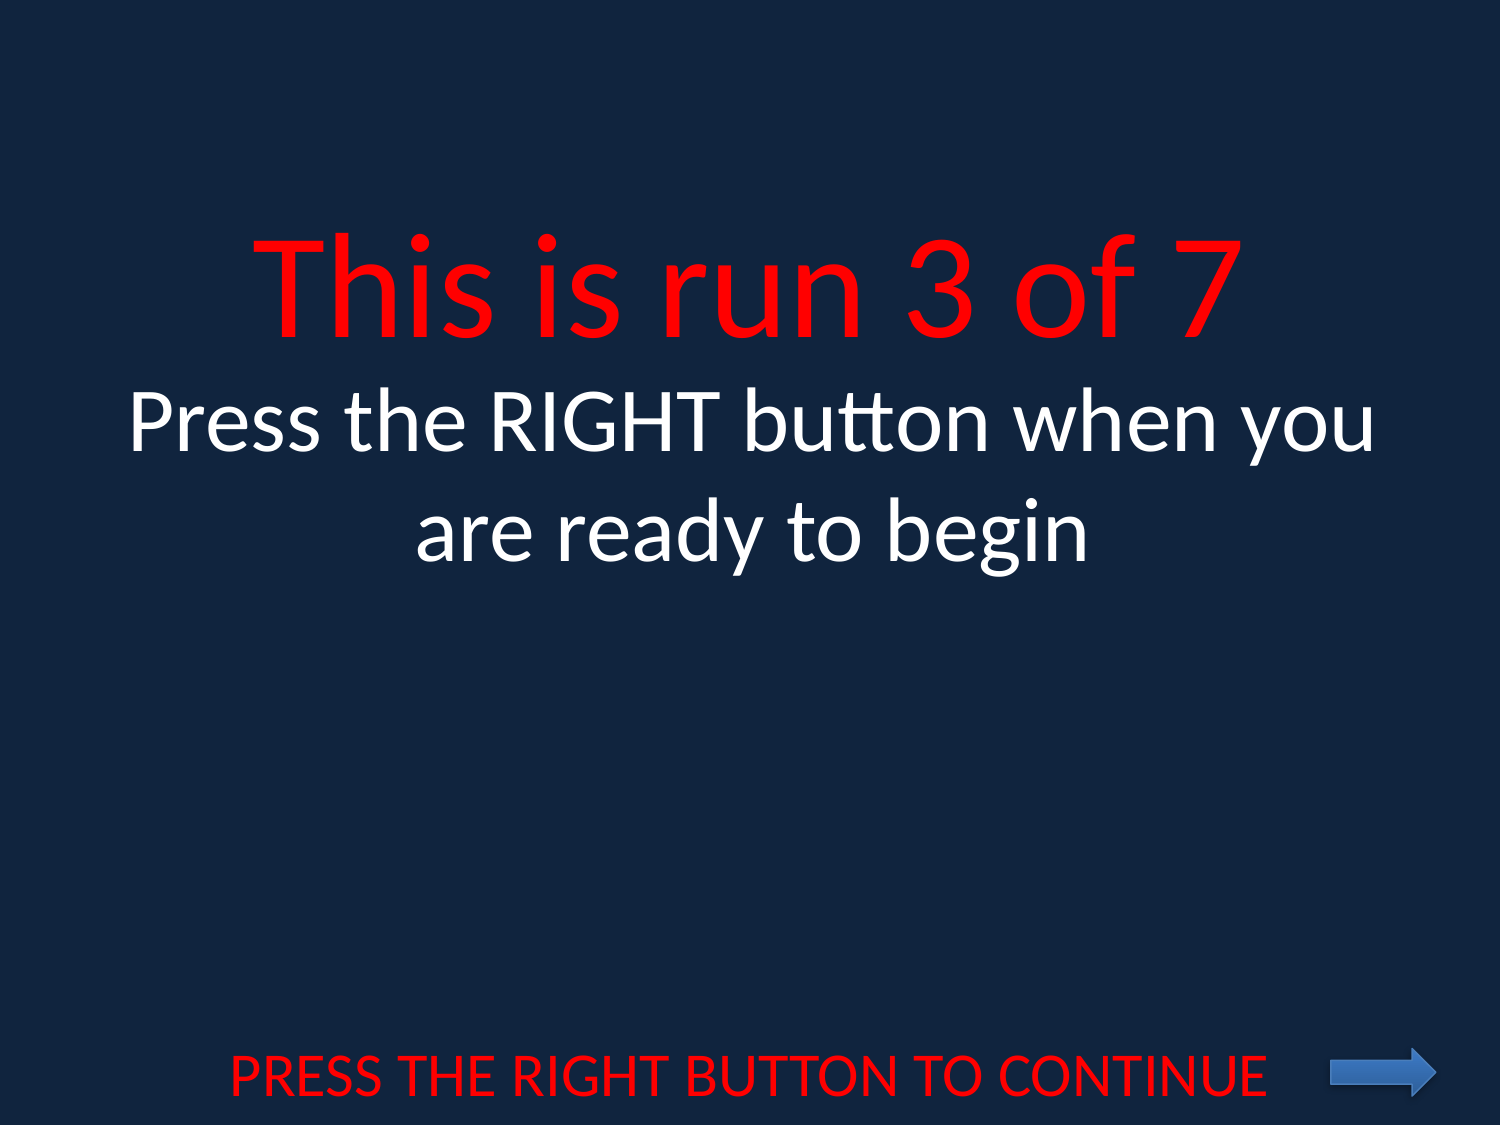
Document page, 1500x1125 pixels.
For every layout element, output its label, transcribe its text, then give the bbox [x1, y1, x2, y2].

text_box This is run 3 of 7 [0, 223, 1500, 332]
text_box PRESS THE RIGHT BUTTON TO CONTINUE [0, 1017, 1500, 1125]
title Press the RIGHT button when you are ready to begin [59, 349, 1448, 591]
